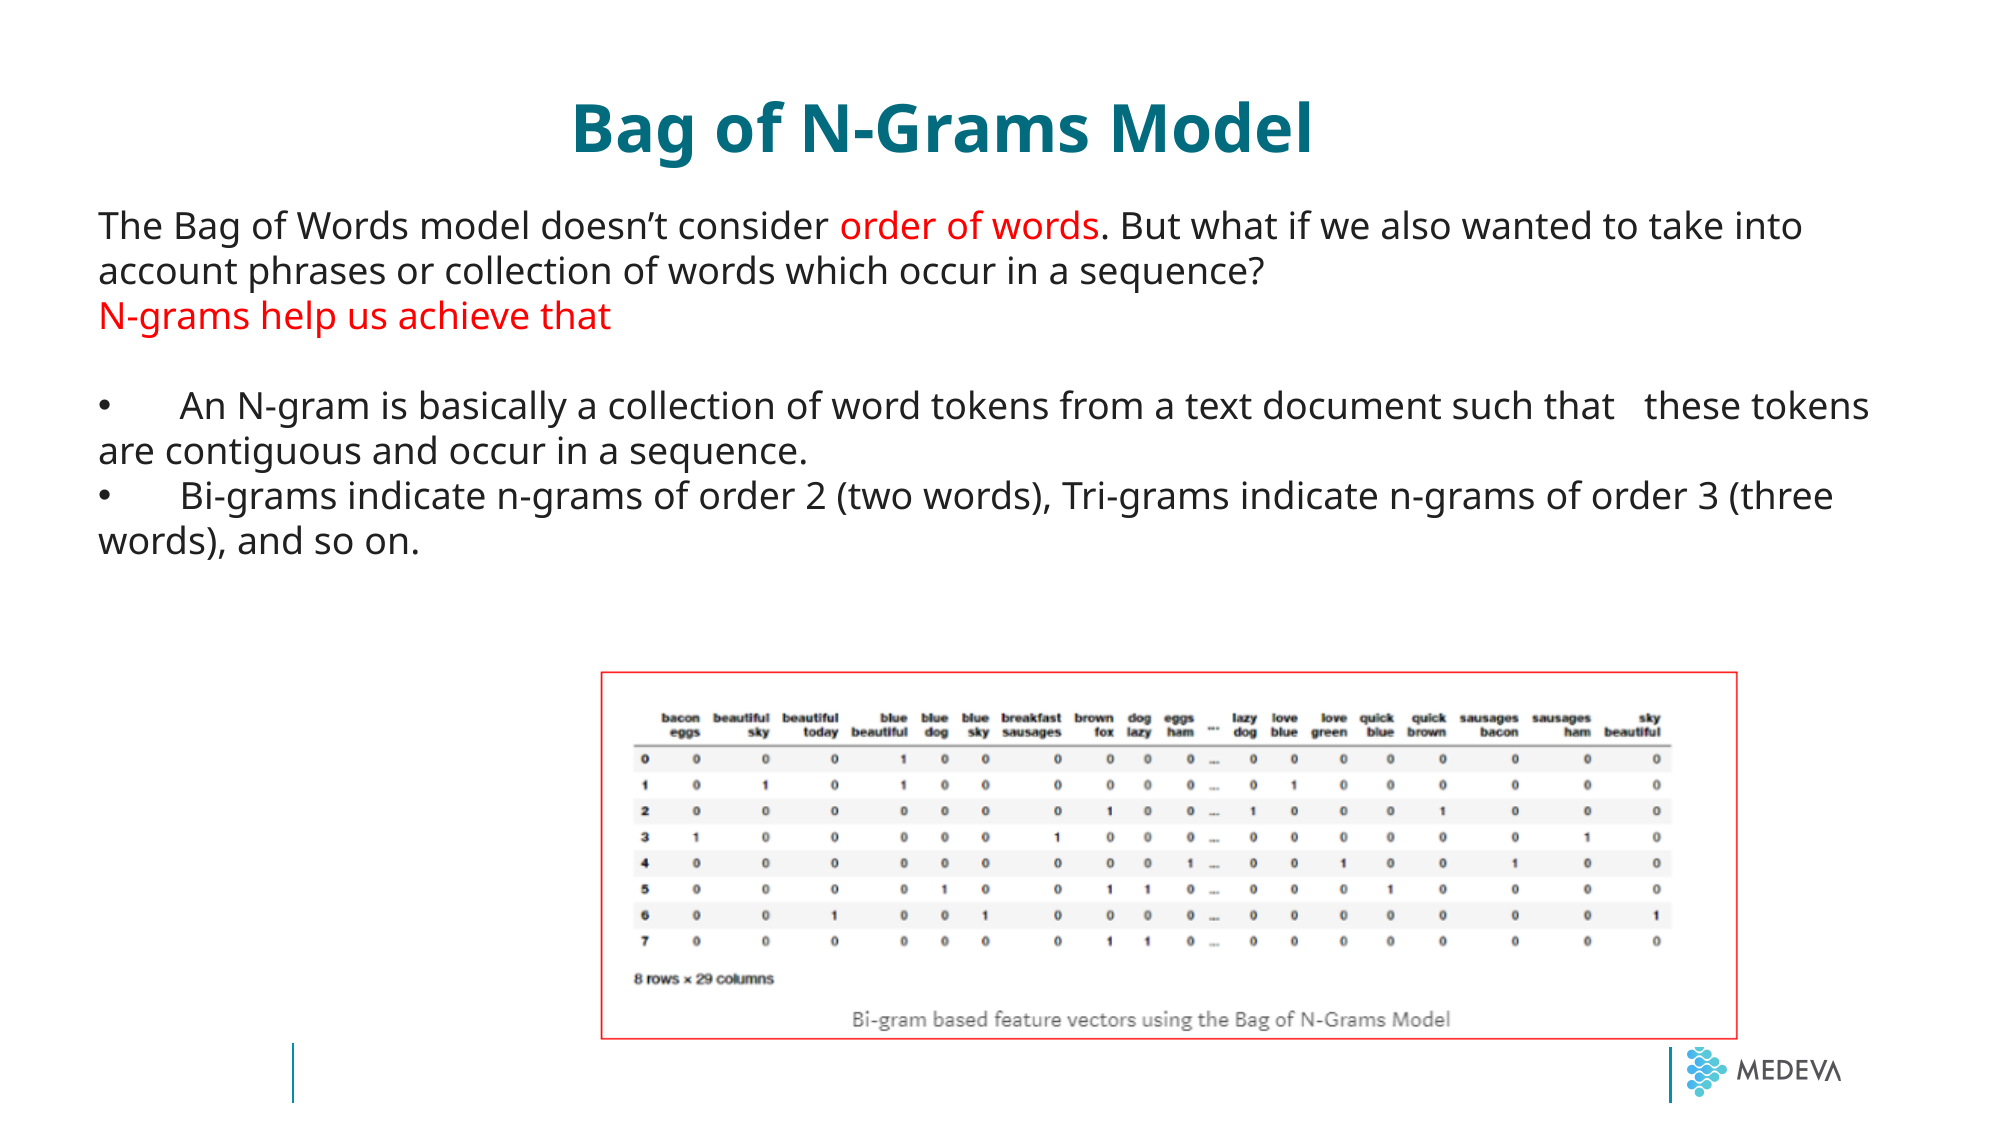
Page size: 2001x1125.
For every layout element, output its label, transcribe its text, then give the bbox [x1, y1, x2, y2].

text_box Bag of N-Grams Model [555, 78, 1330, 173]
picture [589, 666, 1841, 1099]
text_box The Bag of Words model doesn’t consider order of words. But what if we also wanted to take into account phrases or collection of words which occur in a sequence? N-grams help us achieve that An N-gram is basically a collection of word tokens from a text document such that these tokens are contiguous and occur in a sequence. Bi-grams indicate n-grams of order 2 (two words), Tri-grams indicate n-grams of order 3 (three words), and so on. [83, 194, 1950, 795]
